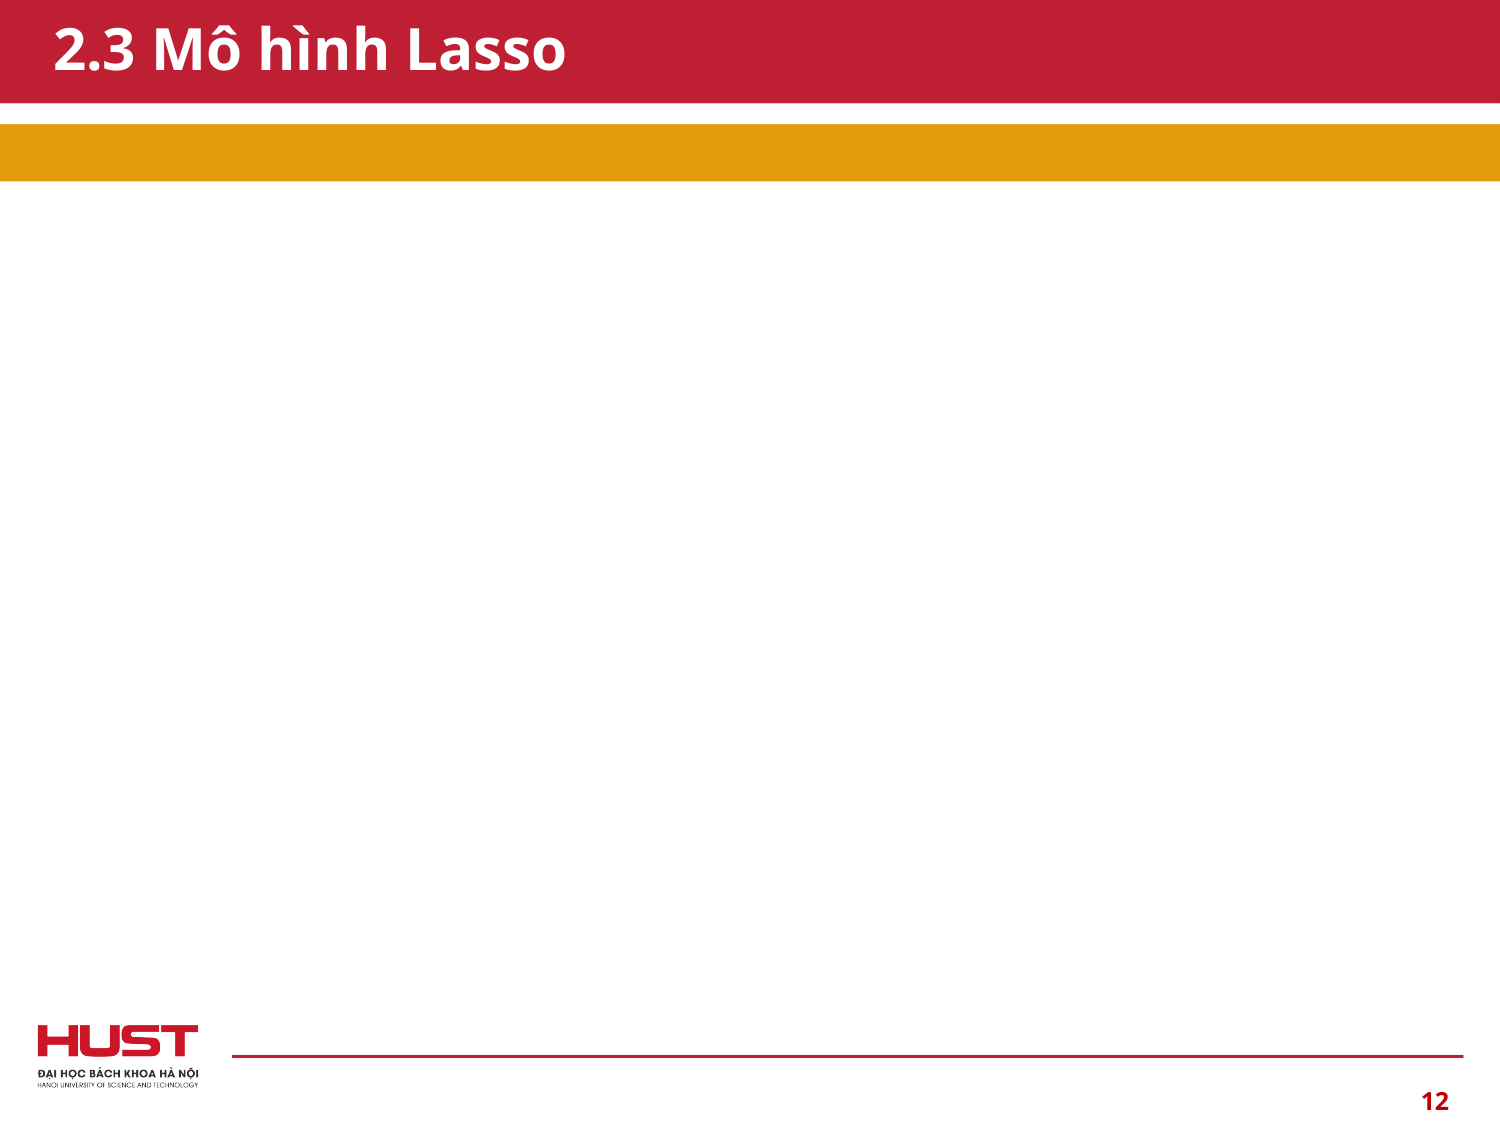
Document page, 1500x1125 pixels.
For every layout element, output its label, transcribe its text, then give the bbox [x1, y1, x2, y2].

slide_number 12 [1126, 1078, 1464, 1125]
title 2.3 Mô hình Lasso [38, 12, 1462, 87]
picture [0, 0, 1500, 1125]
